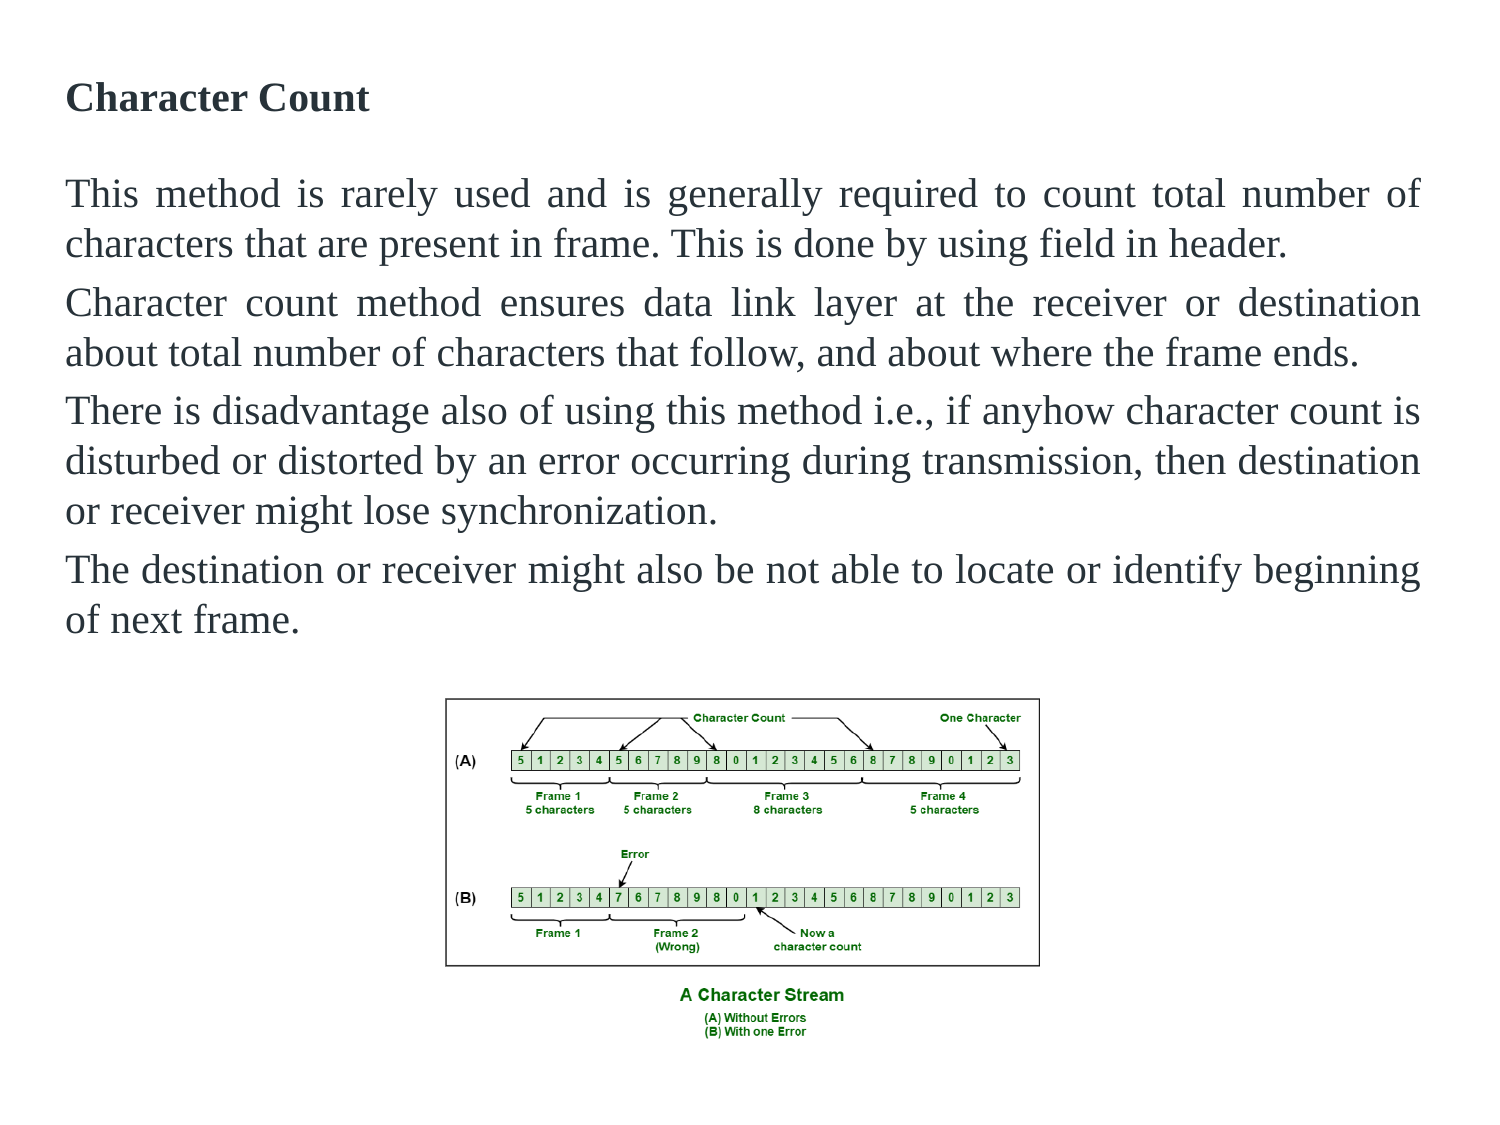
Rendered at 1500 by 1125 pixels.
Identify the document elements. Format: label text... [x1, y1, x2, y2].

list Character Count This method is rarely used and is generally required to count total number of characters that are present in frame. This is done by using field in header. Character count method ensures data link layer at the receiver or destination about total number of characters that follow, and about where the frame ends. There is disadvantage also of using this method i.e., if anyhow character count is disturbed or distorted by an error occurring during transmission, then destination or receiver might lose synchronization. The destination or receiver might also be not able to locate or identify beginning of next frame. [50, 62, 1438, 1075]
picture [426, 687, 1061, 1042]
